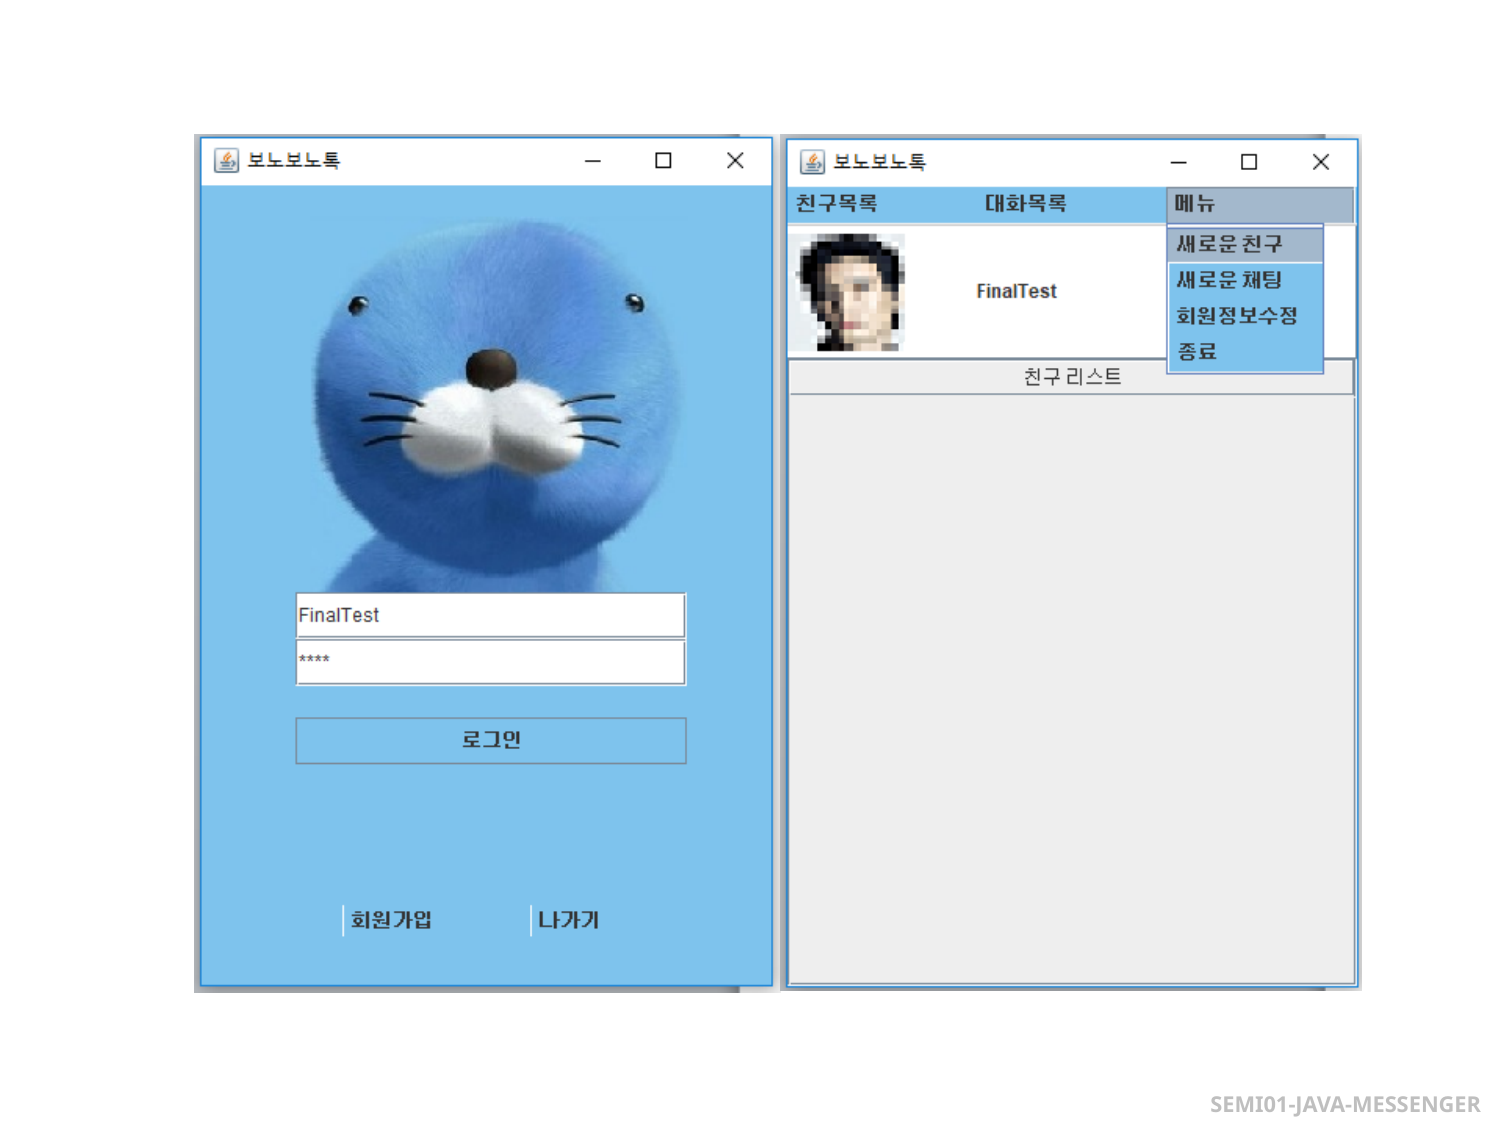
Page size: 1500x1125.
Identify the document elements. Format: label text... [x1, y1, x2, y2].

picture [193, 134, 1362, 993]
text_box SEMI01-JAVA-MESSENGER [1195, 1083, 1497, 1125]
